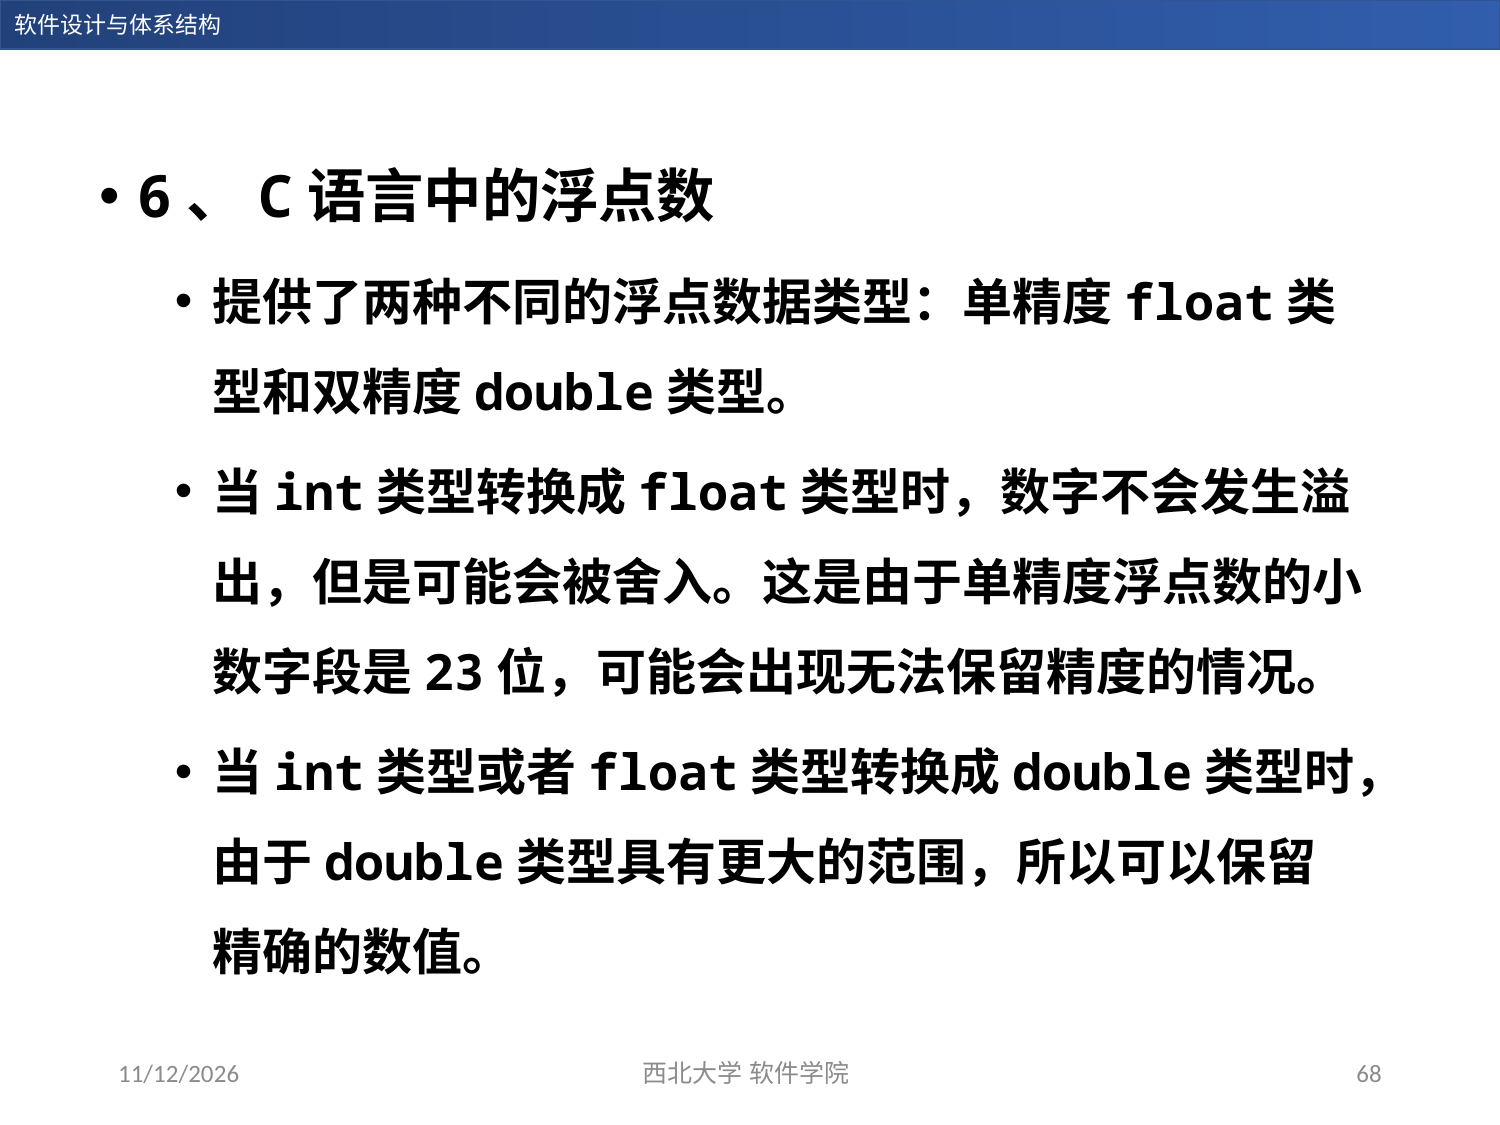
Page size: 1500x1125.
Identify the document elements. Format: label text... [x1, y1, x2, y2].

footer 西北大学 软件学院 [496, 1042, 1004, 1103]
list 6、C语言中的浮点数 提供了两种不同的浮点数据类型：单精度float类型和双精度double类型。 当int类型转换成float类型时，数字不会发生溢出，但是可能会被舍入。这是由于单精度浮点数的小数字段是23位，可能会出现无法保留精度的情况。 当int类型或者float类型转换成double类型时，由于double类型具有更大的范围，所以可以保留精确的数值。 [84, 159, 1379, 1011]
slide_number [103, 1042, 441, 1103]
slide_number 68 [1059, 1042, 1397, 1103]
